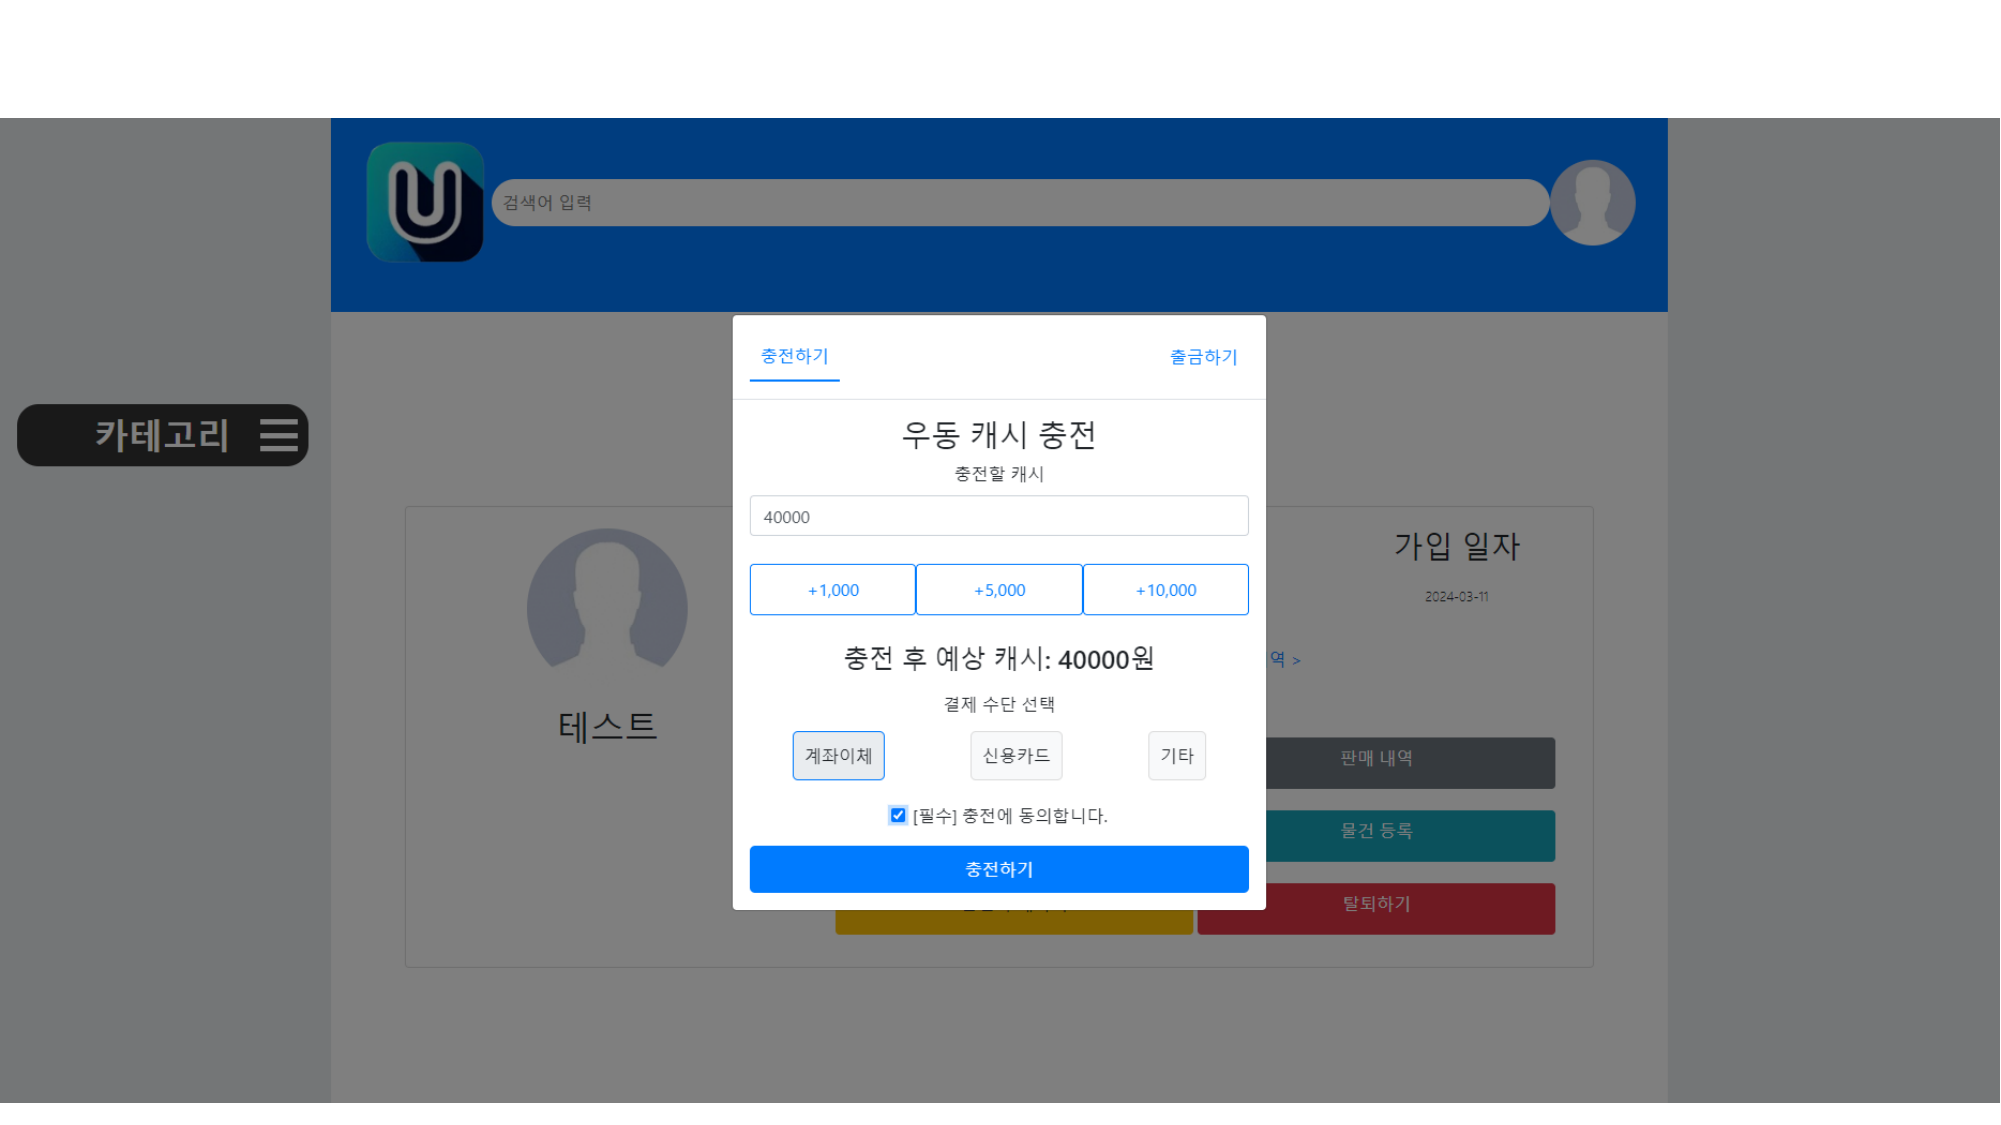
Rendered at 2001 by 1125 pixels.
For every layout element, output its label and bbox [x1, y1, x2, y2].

picture [0, 118, 2000, 1103]
